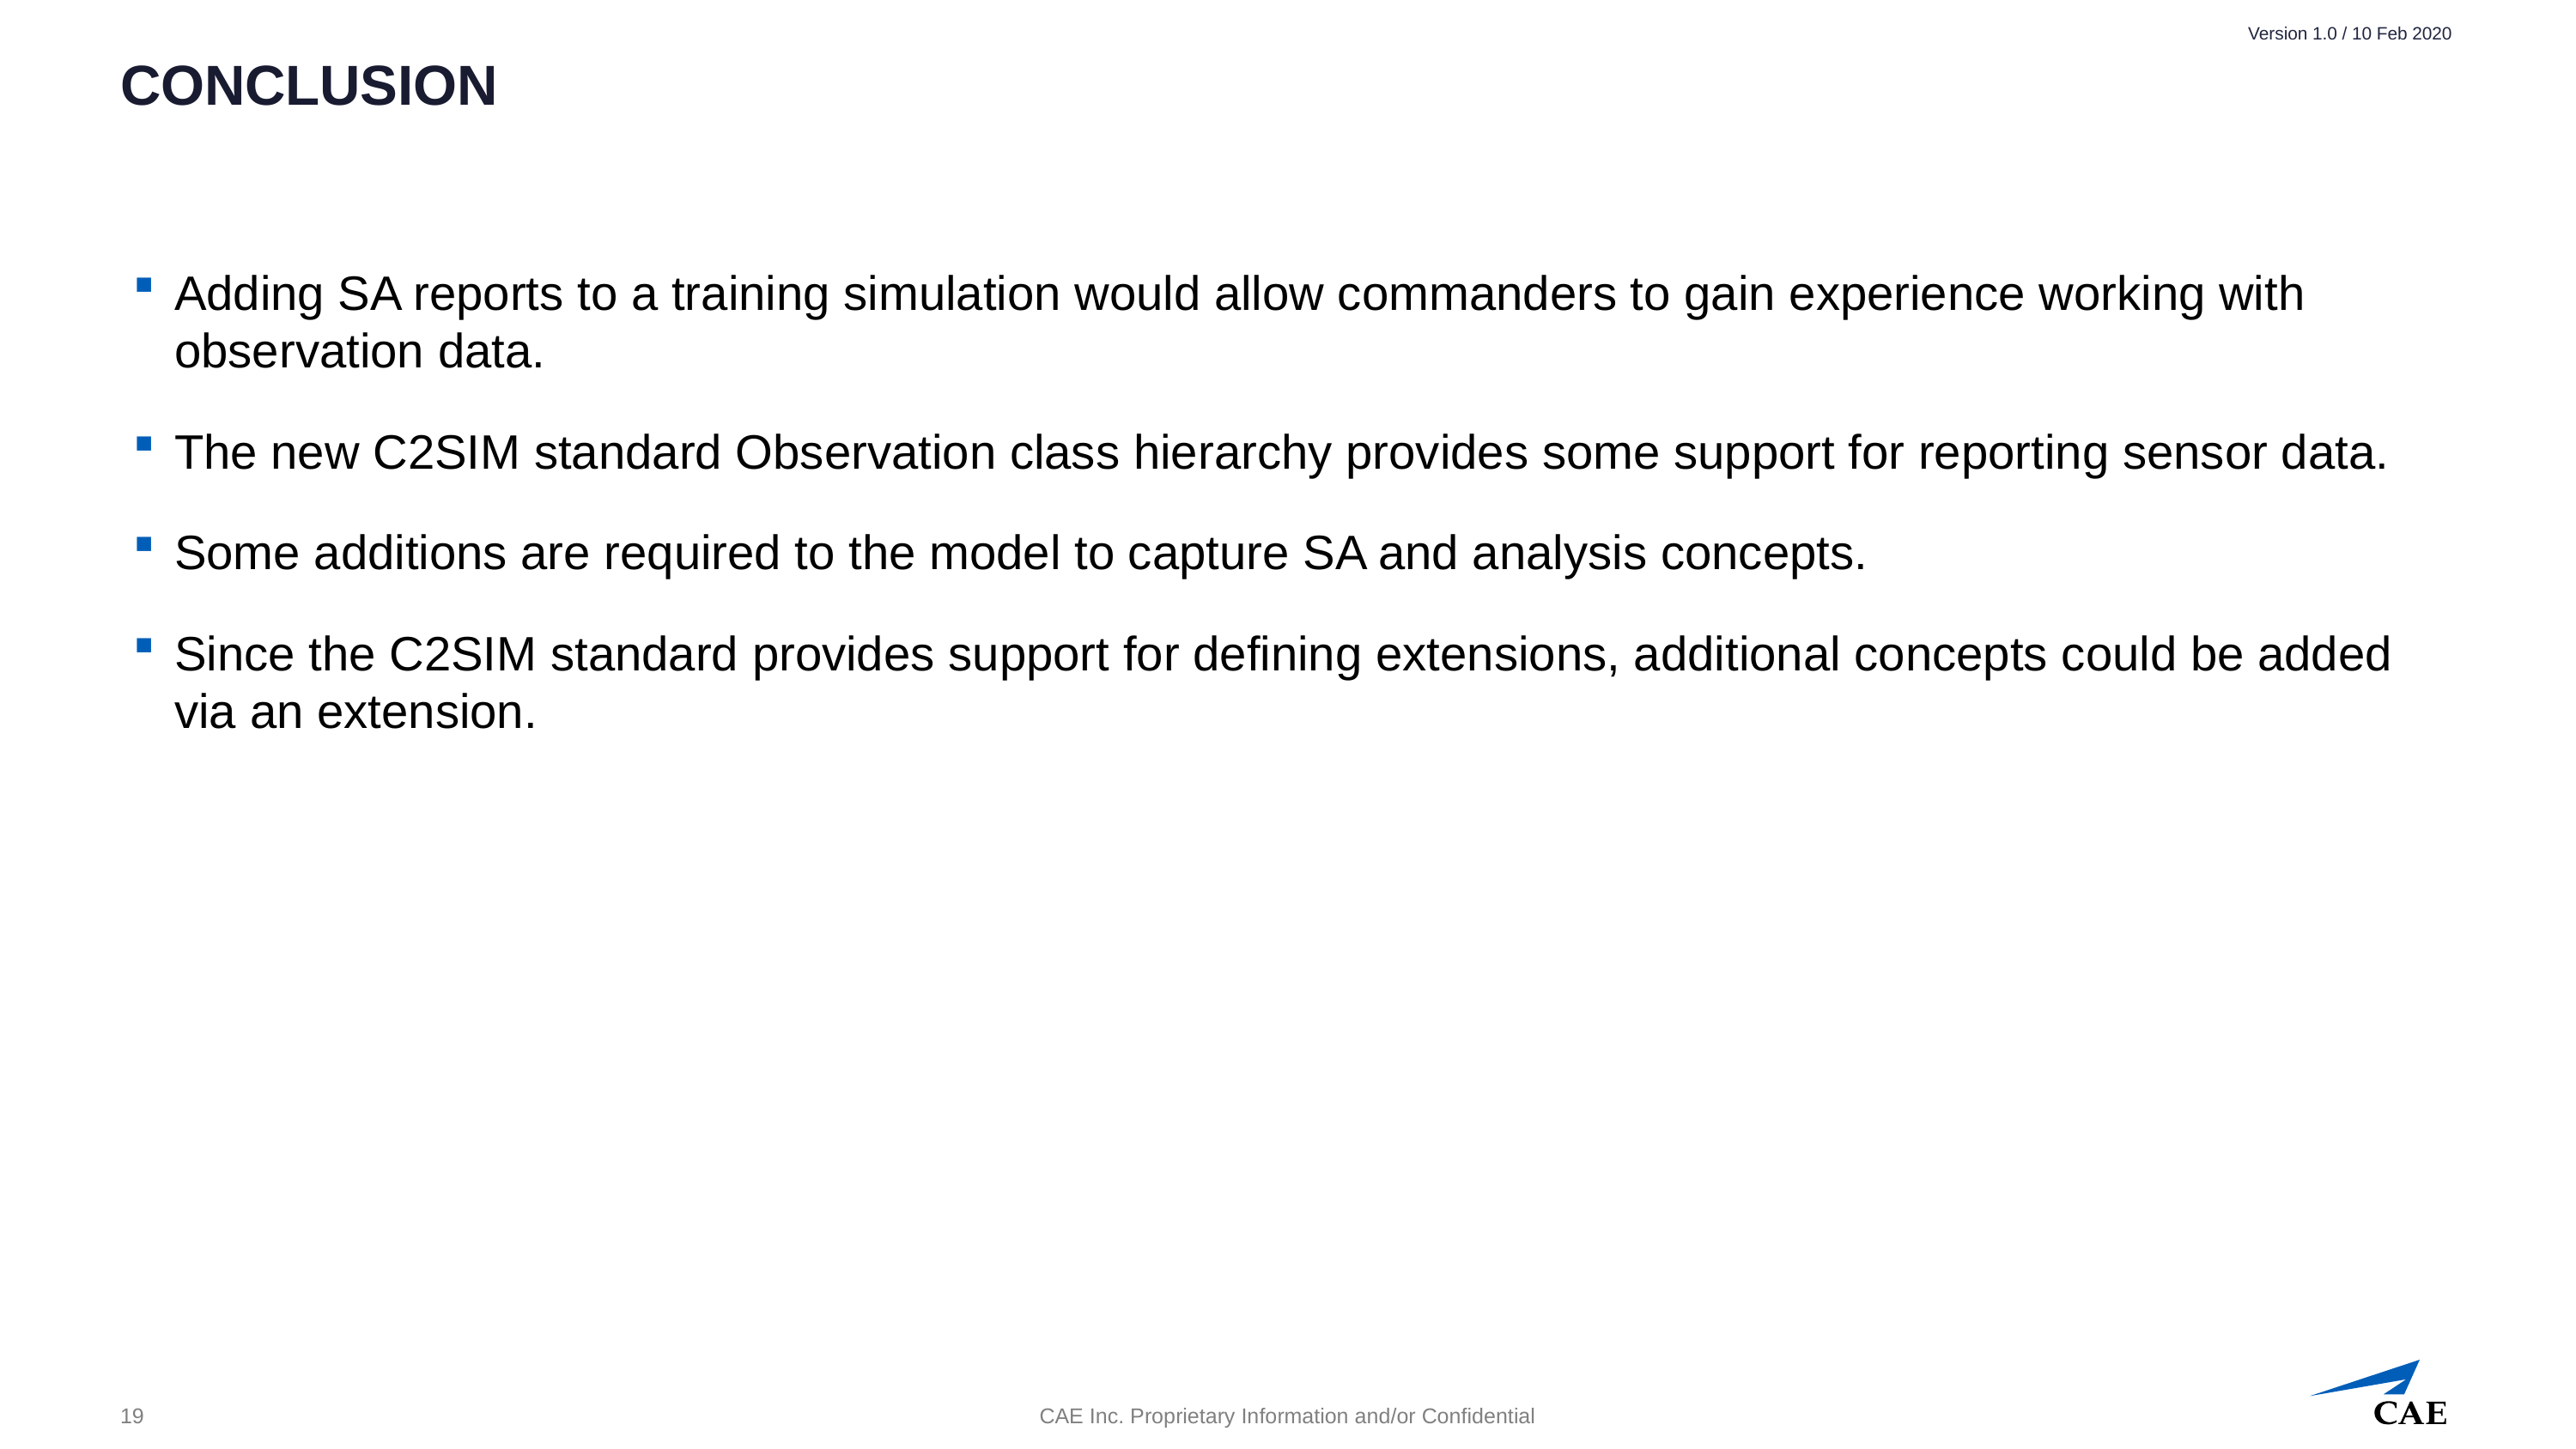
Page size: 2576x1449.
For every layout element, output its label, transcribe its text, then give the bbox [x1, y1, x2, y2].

text_box Adding SA reports to a training simulation would allow commanders to gain experience working with observation data. The new C2SIM standard Observation class hierarchy provides some support for reporting sensor data. Some additions are required to the model to capture SA and analysis concepts. Since the C2SIM standard provides support for defining extensions, additional concepts could be added via an extension. [120, 255, 2458, 1163]
slide_number 19 [120, 1402, 722, 1434]
title Conclusion [120, 45, 2458, 227]
